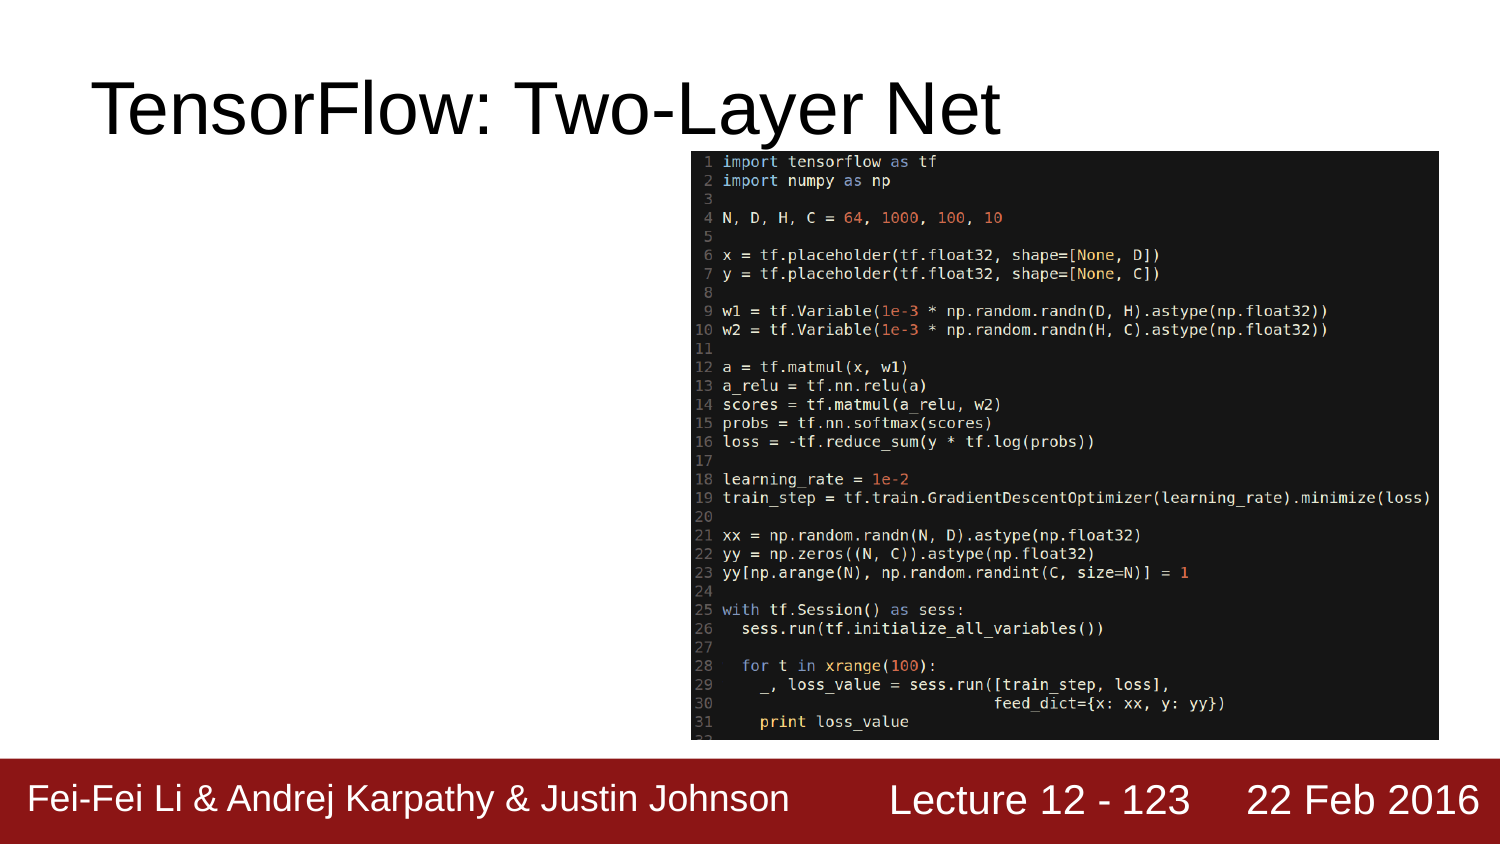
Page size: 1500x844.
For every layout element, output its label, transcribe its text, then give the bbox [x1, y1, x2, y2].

title TensorFlow: Two-Layer Net [75, 33, 1425, 175]
picture [690, 151, 1439, 740]
slide_number 123 [1067, 765, 1206, 830]
